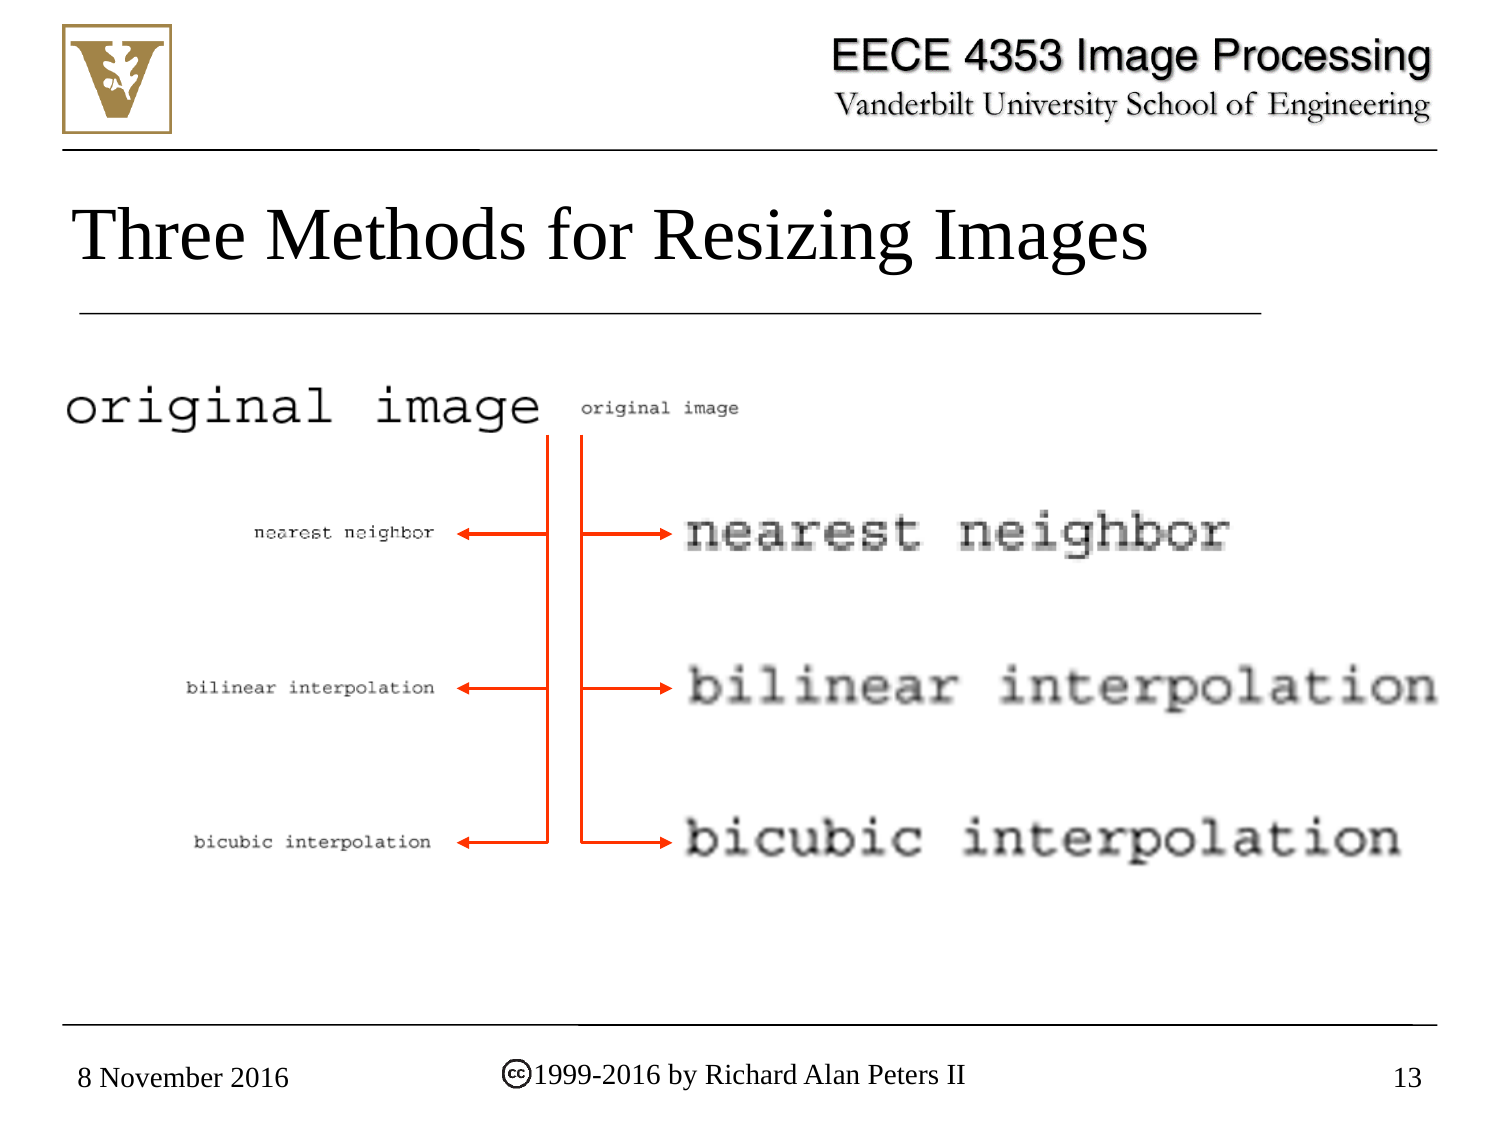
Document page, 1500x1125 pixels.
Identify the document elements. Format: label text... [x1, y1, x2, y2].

picture [62, 24, 172, 134]
footer 1999-2016 by Richard Alan Peters II [512, 1042, 988, 1103]
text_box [22, 324, 1480, 926]
title Three Methods for Resizing Images [56, 170, 1332, 289]
picture [826, 25, 1436, 133]
slide_number 13 [1087, 1045, 1438, 1106]
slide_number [62, 1045, 413, 1106]
picture [498, 1055, 512, 1091]
